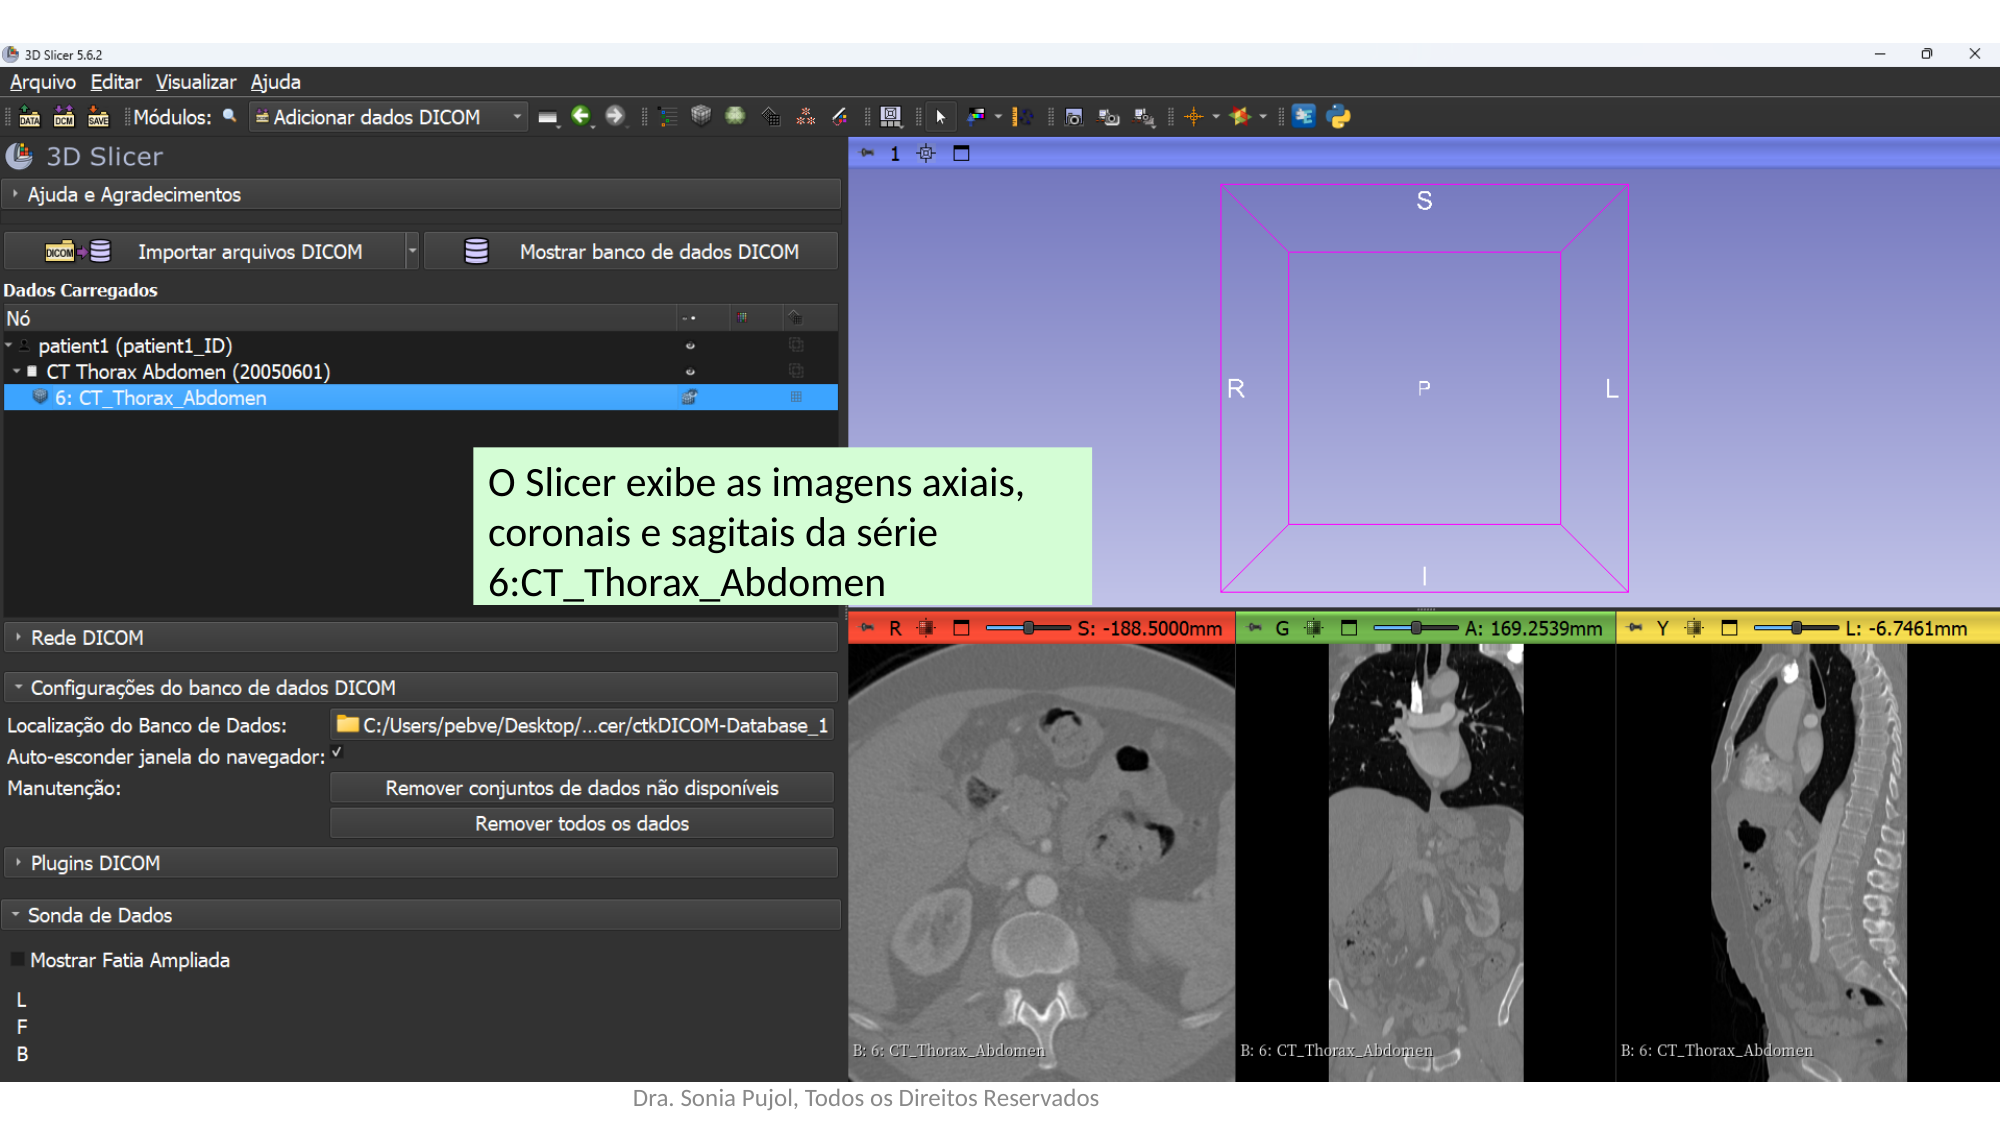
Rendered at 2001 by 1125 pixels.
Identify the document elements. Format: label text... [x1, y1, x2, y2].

footer Dra. Sonia Pujol, Todos os Direitos Reservados [630, 1091, 1179, 1125]
picture [0, 43, 2000, 1082]
